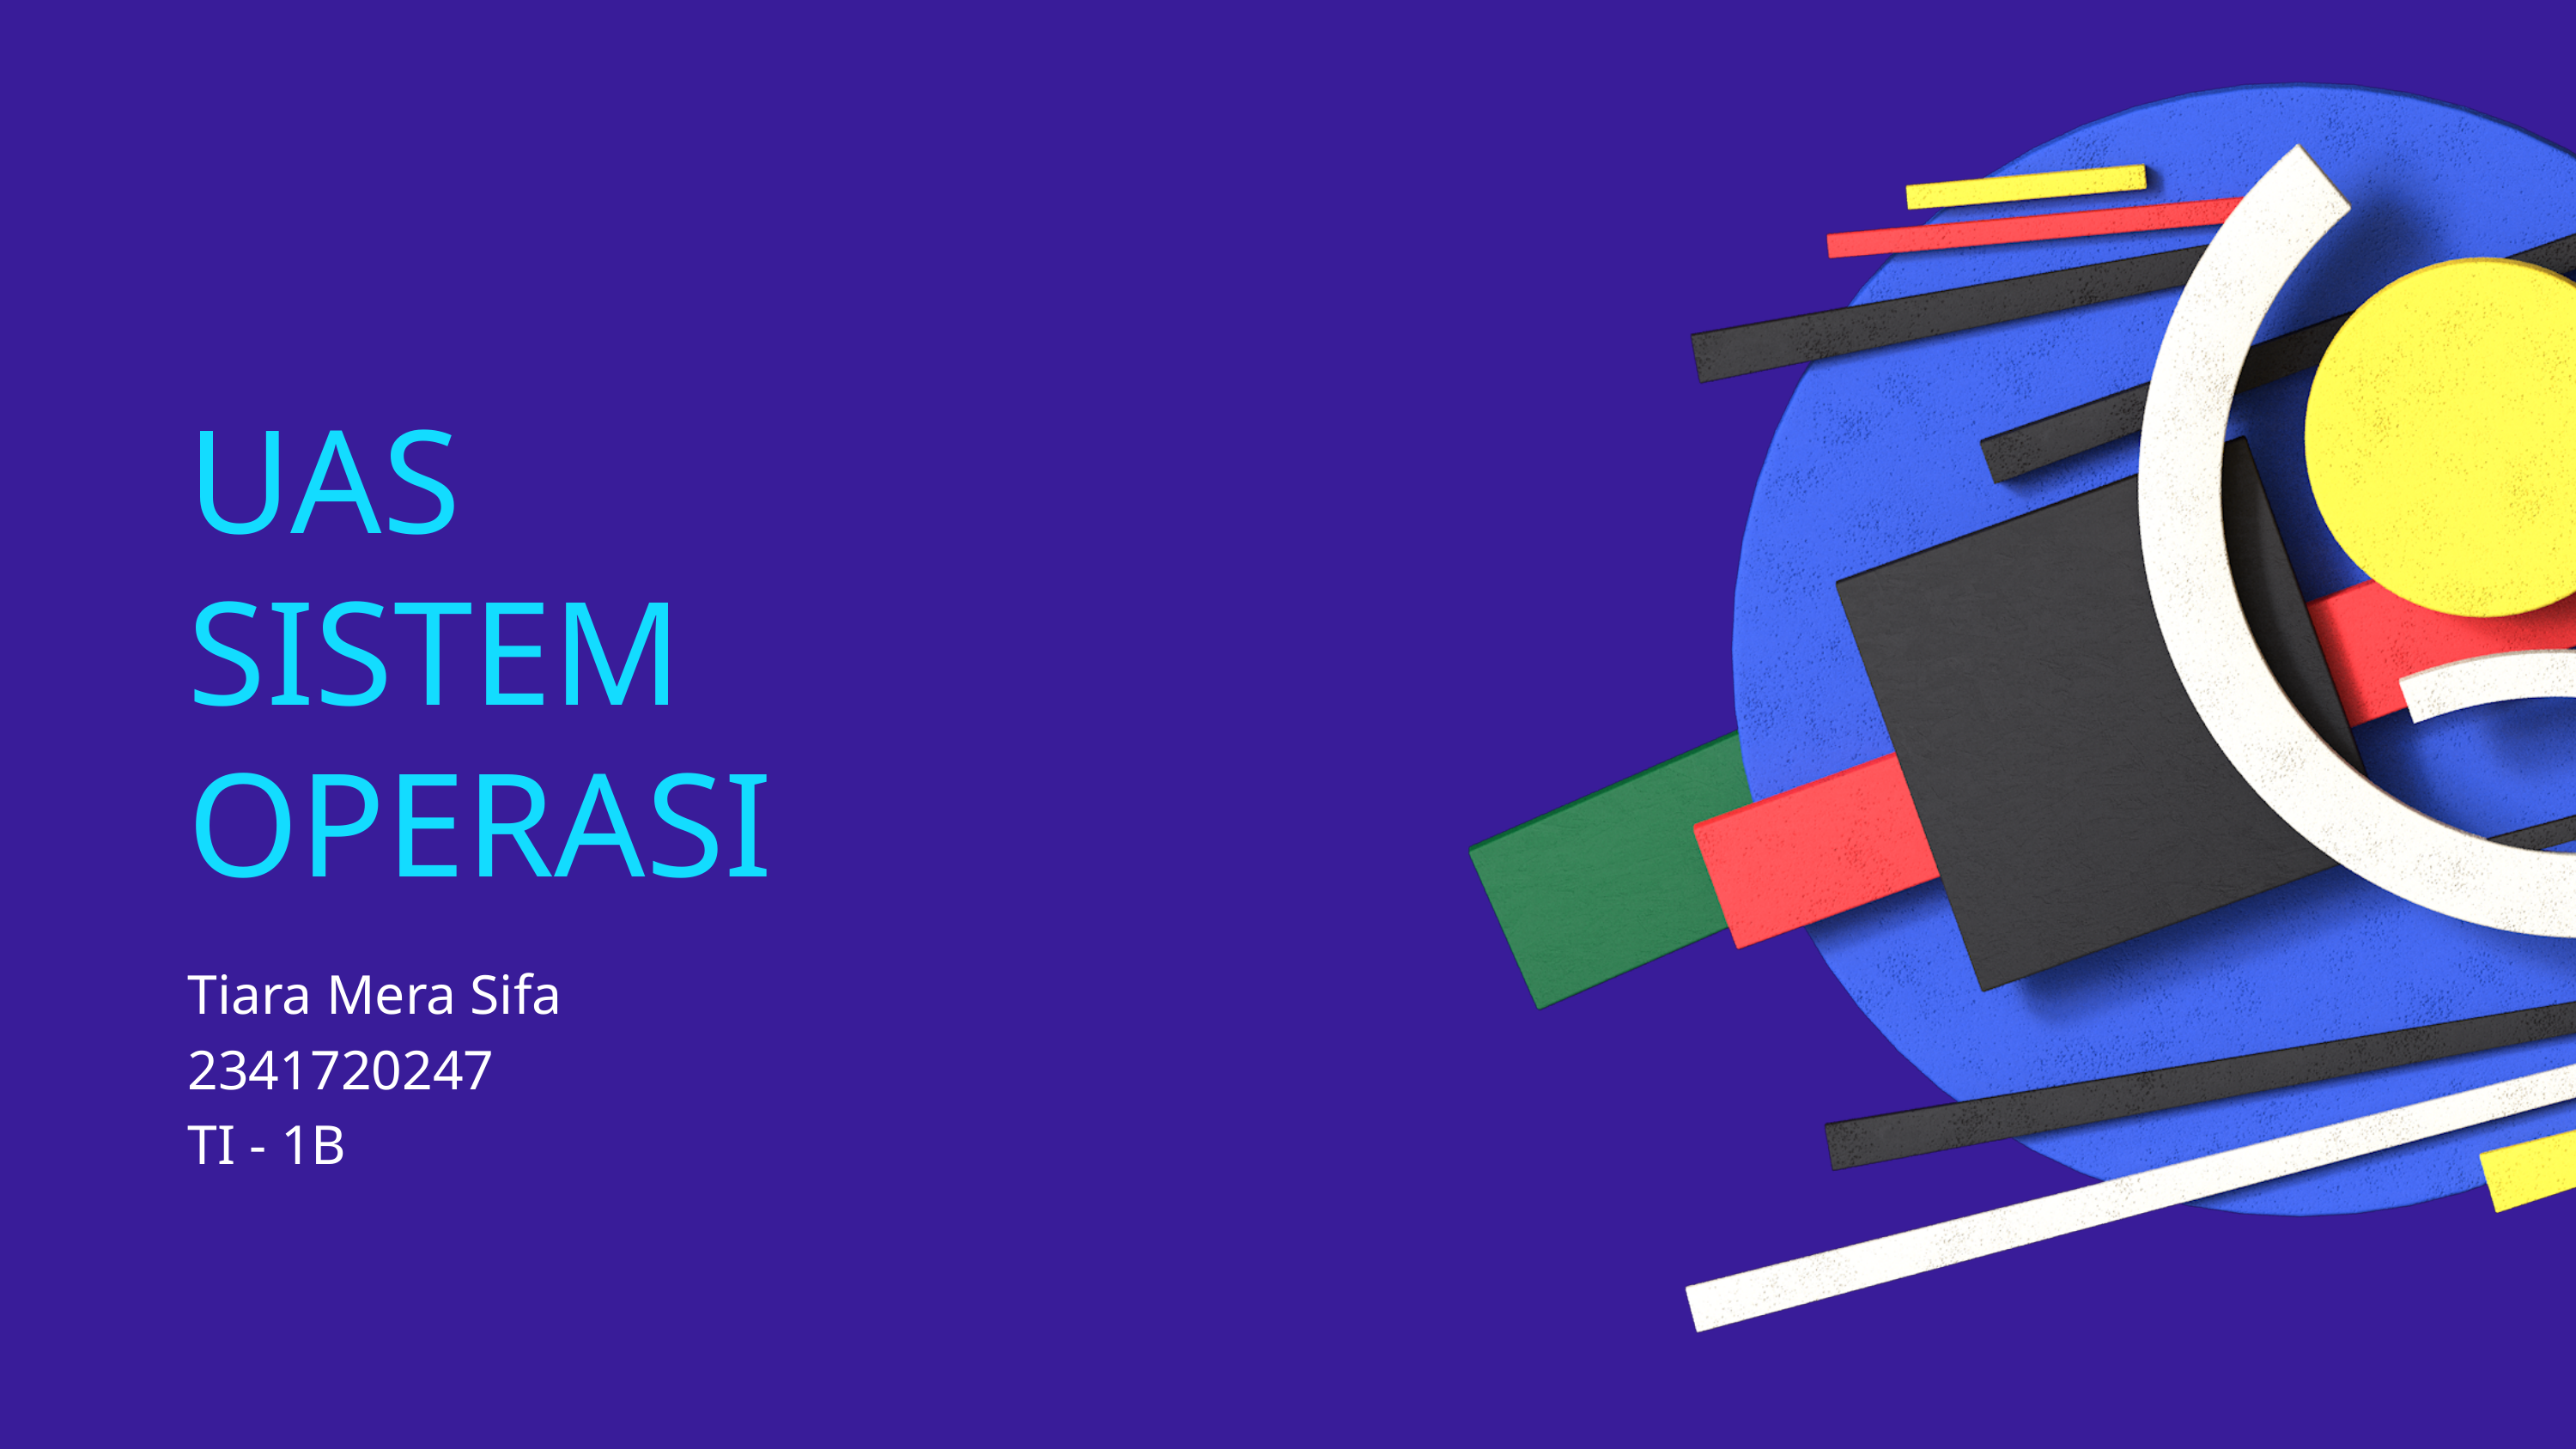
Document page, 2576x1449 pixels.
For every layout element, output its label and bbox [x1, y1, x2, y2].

text_box [187, 283, 1289, 1172]
text_box [1467, 82, 2576, 1396]
